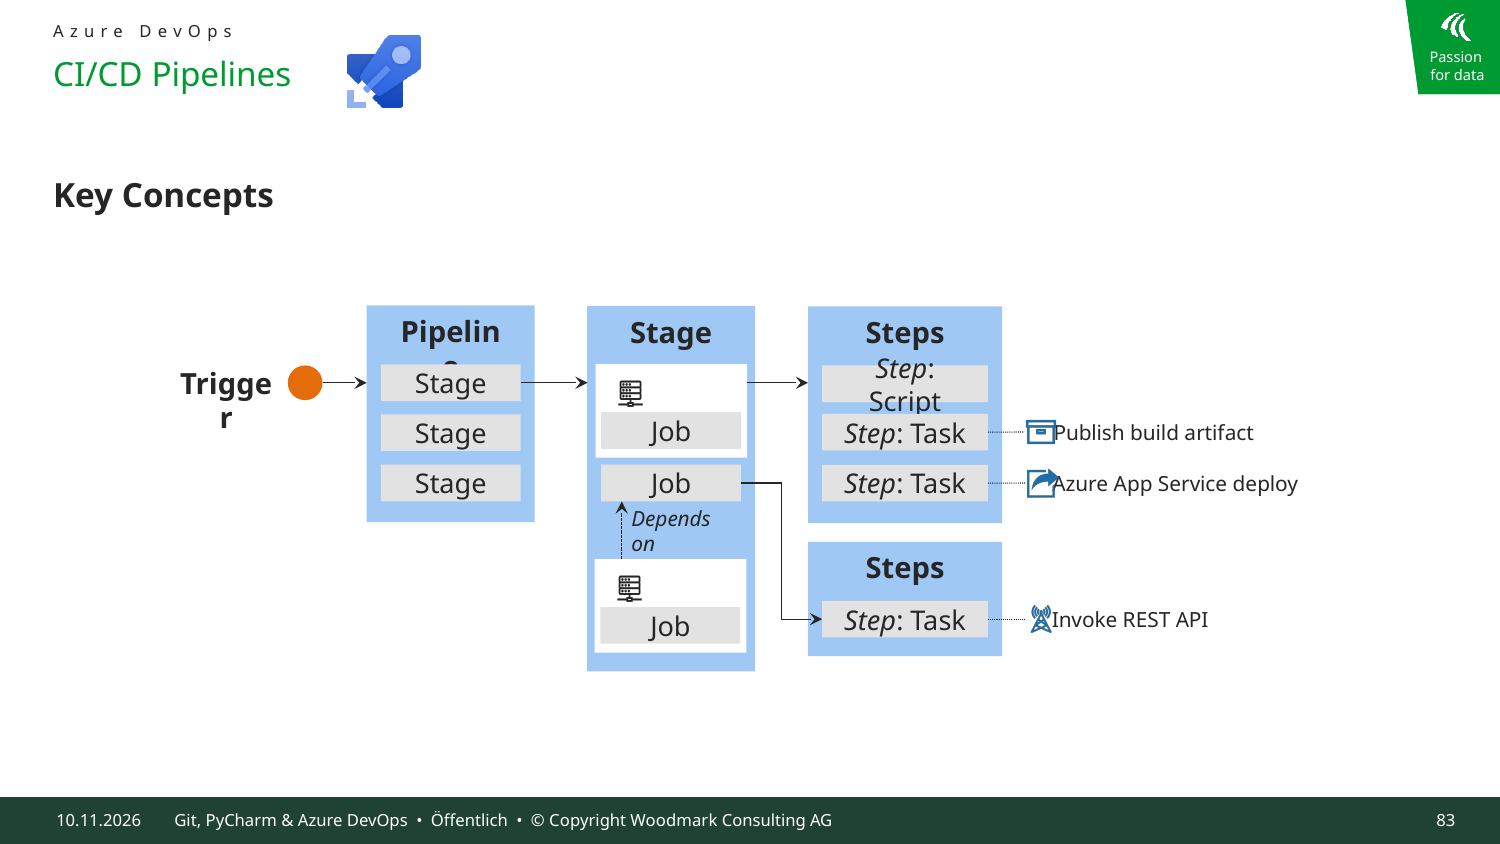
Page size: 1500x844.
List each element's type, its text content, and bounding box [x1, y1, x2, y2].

slide_number 83 [1352, 797, 1471, 844]
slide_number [41, 797, 159, 844]
title CI/CD Pipelines [53, 53, 1406, 160]
list Key Concepts [53, 173, 1459, 755]
list Azure DevOps [53, 10, 733, 53]
footer Git, PyCharm & Azure DevOps • Öffentlich • © Copyright Woodmark Consulting AG [159, 797, 1075, 844]
picture [347, 35, 421, 108]
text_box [164, 305, 1301, 672]
